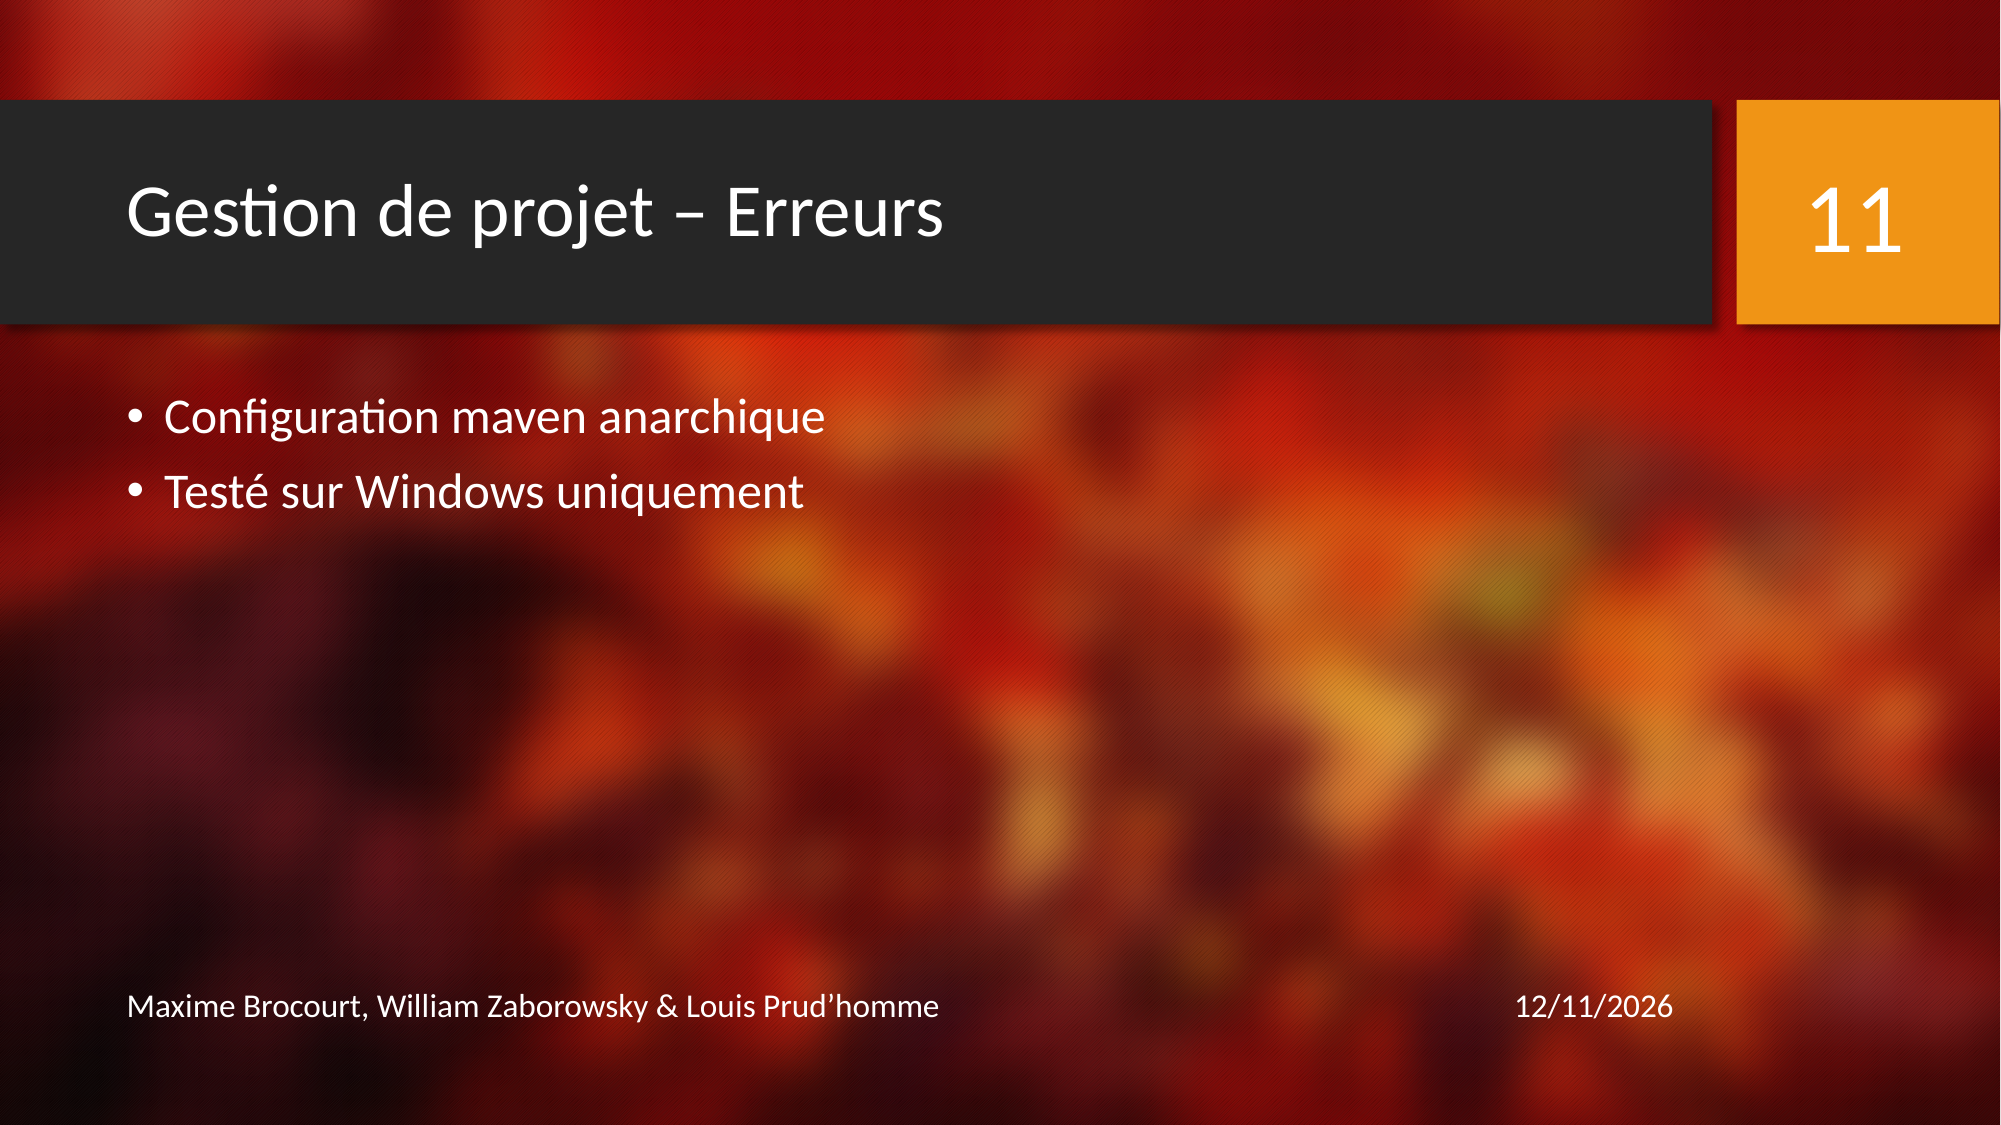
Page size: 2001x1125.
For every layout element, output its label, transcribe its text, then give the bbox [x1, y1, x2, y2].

slide_number 11 [1760, 123, 1950, 303]
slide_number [1239, 973, 1689, 1034]
picture [0, 0, 2001, 1125]
title Gestion de projet – Erreurs [111, 123, 1689, 301]
list Configuration maven anarchique Testé sur Windows uniquement [111, 383, 1689, 973]
footer Maxime Brocourt, William Zaborowsky & Louis Prud’homme [111, 973, 1239, 1034]
